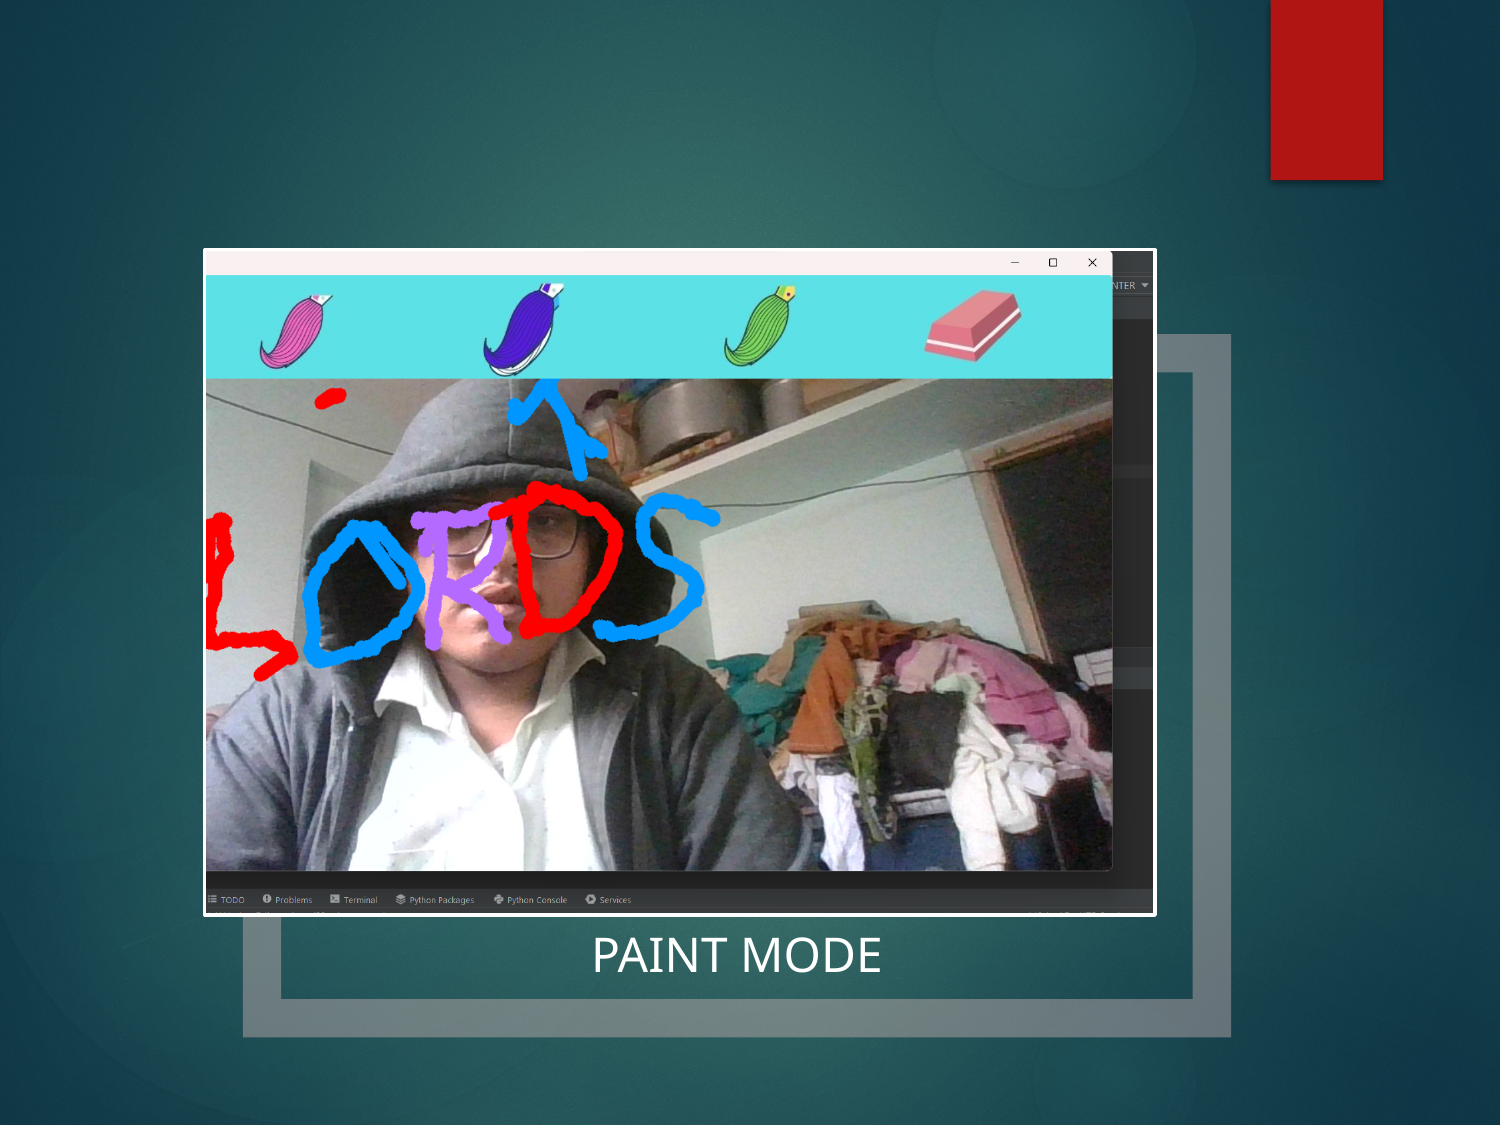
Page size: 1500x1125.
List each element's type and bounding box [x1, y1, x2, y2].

text_box [149, 249, 1500, 1038]
